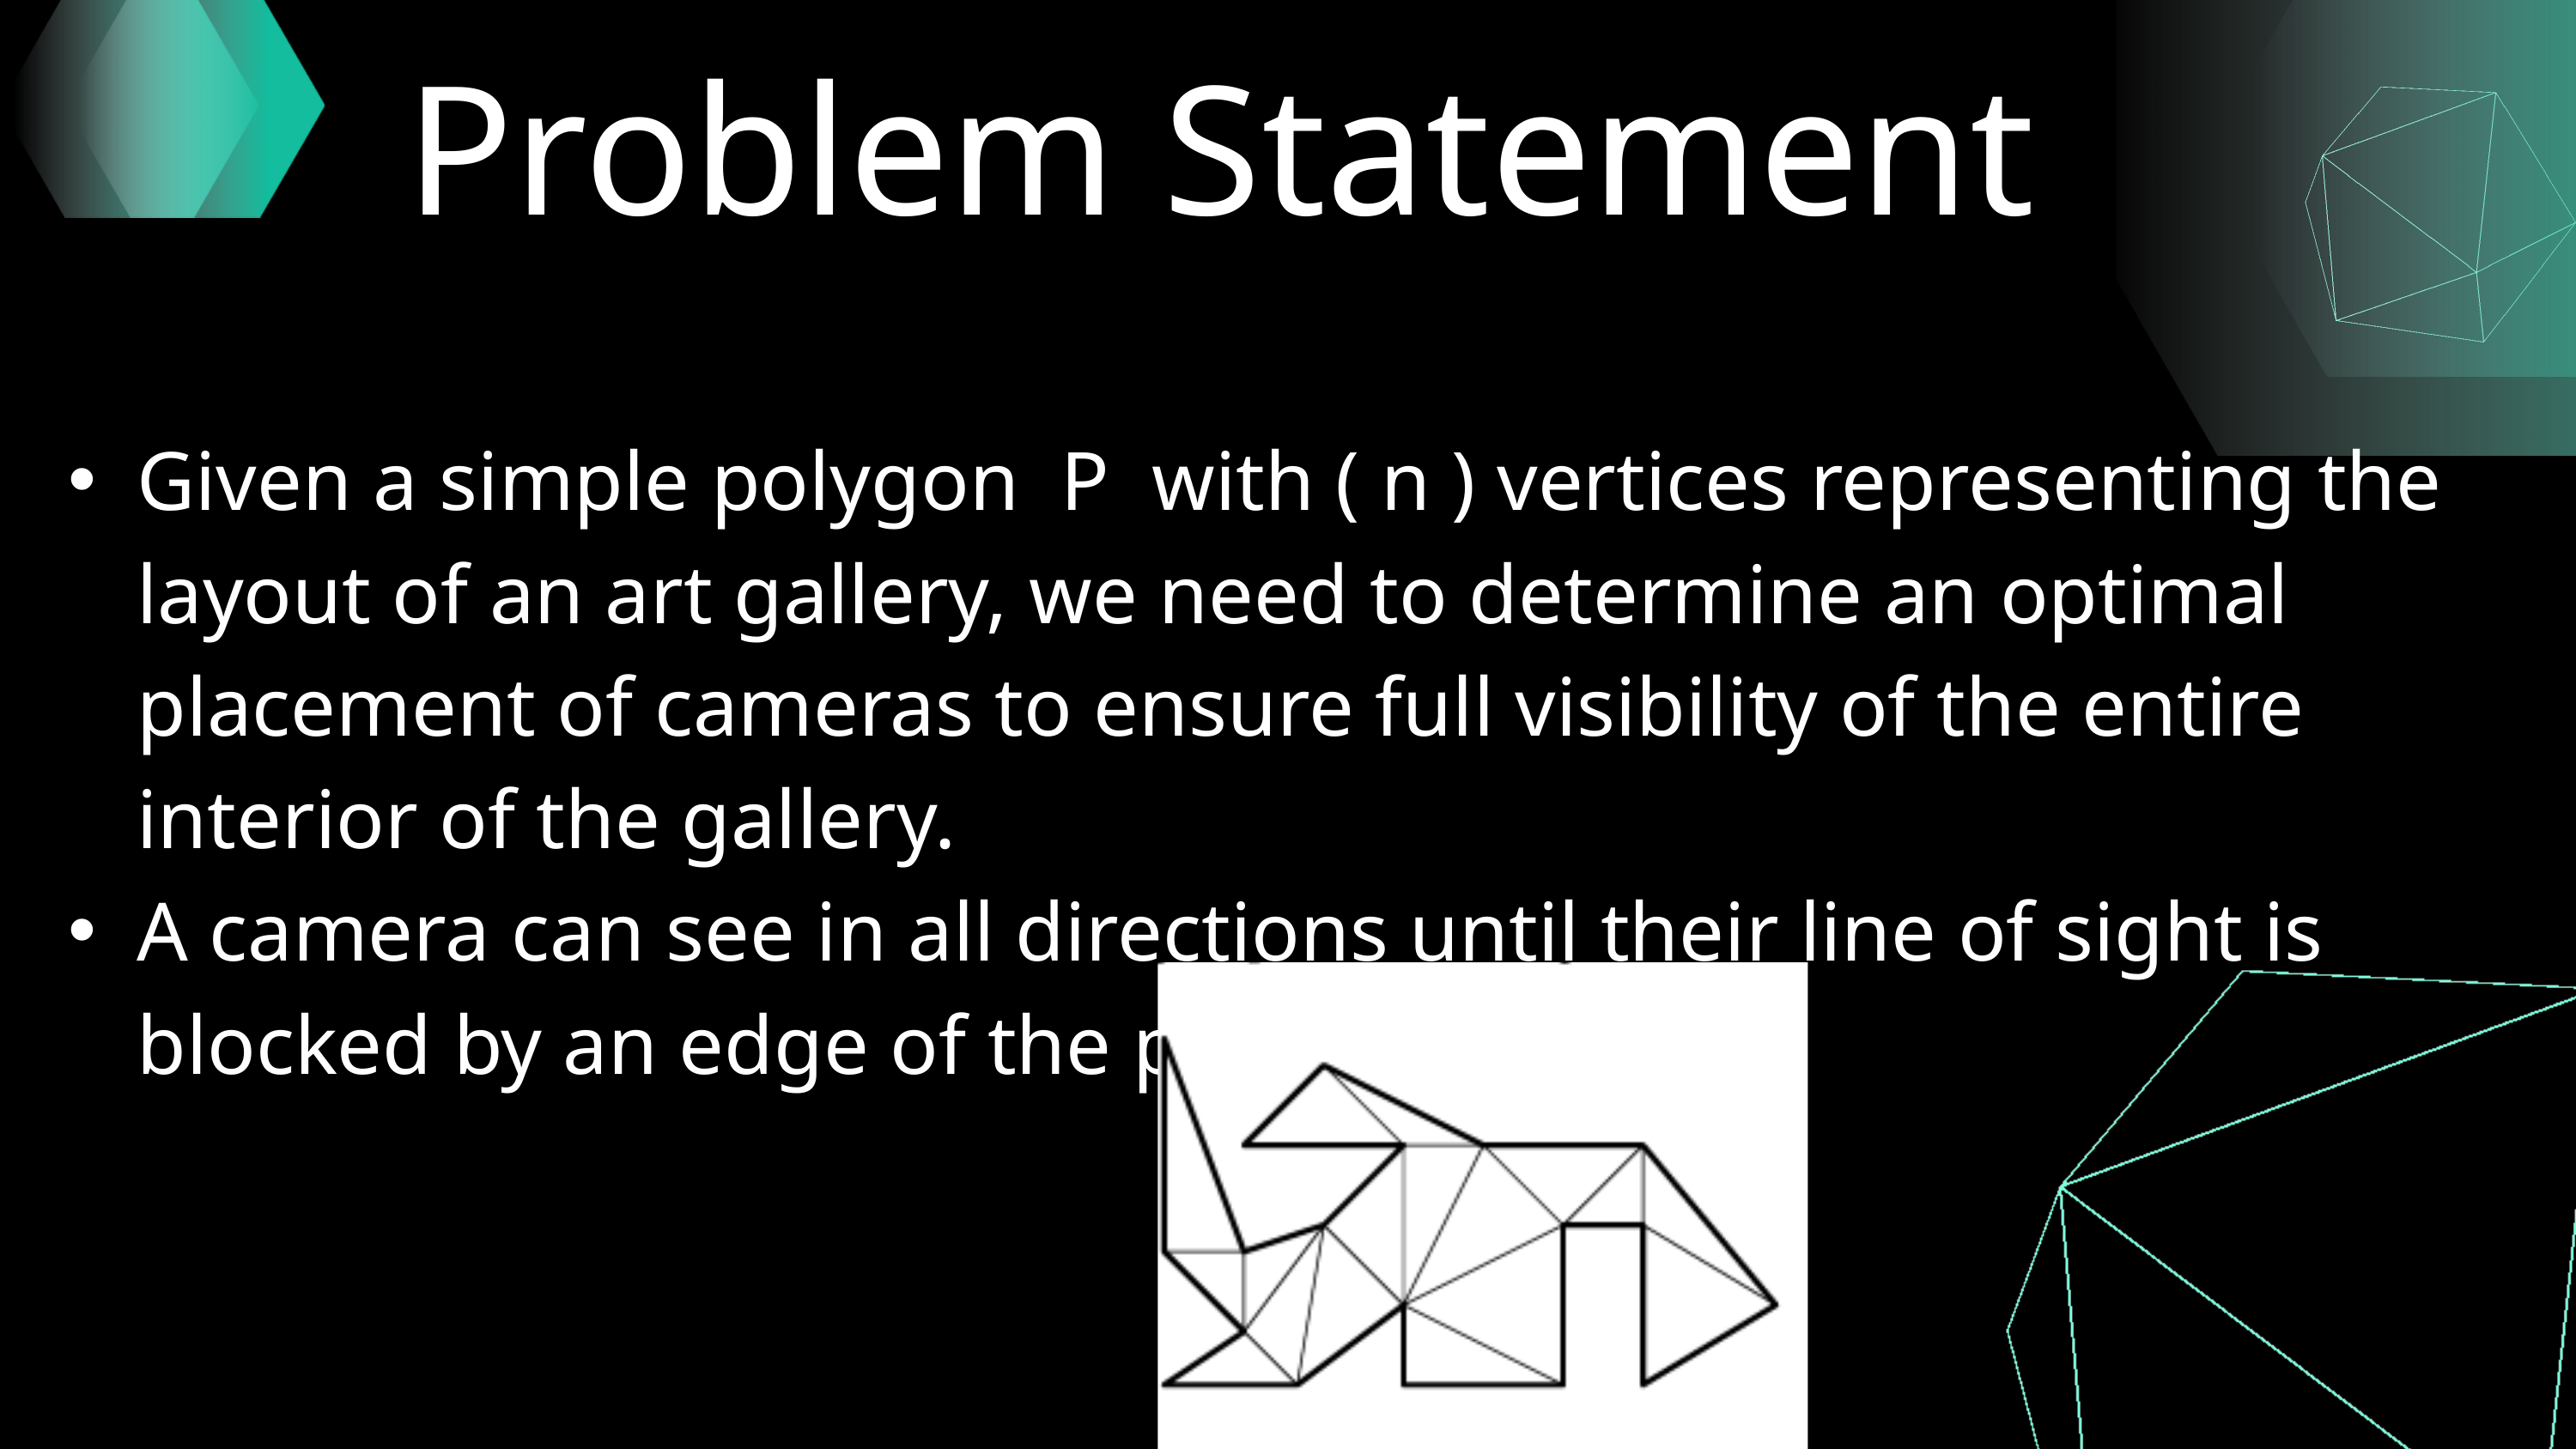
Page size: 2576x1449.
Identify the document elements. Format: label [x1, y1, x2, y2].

text_box [0, 0, 2576, 1449]
